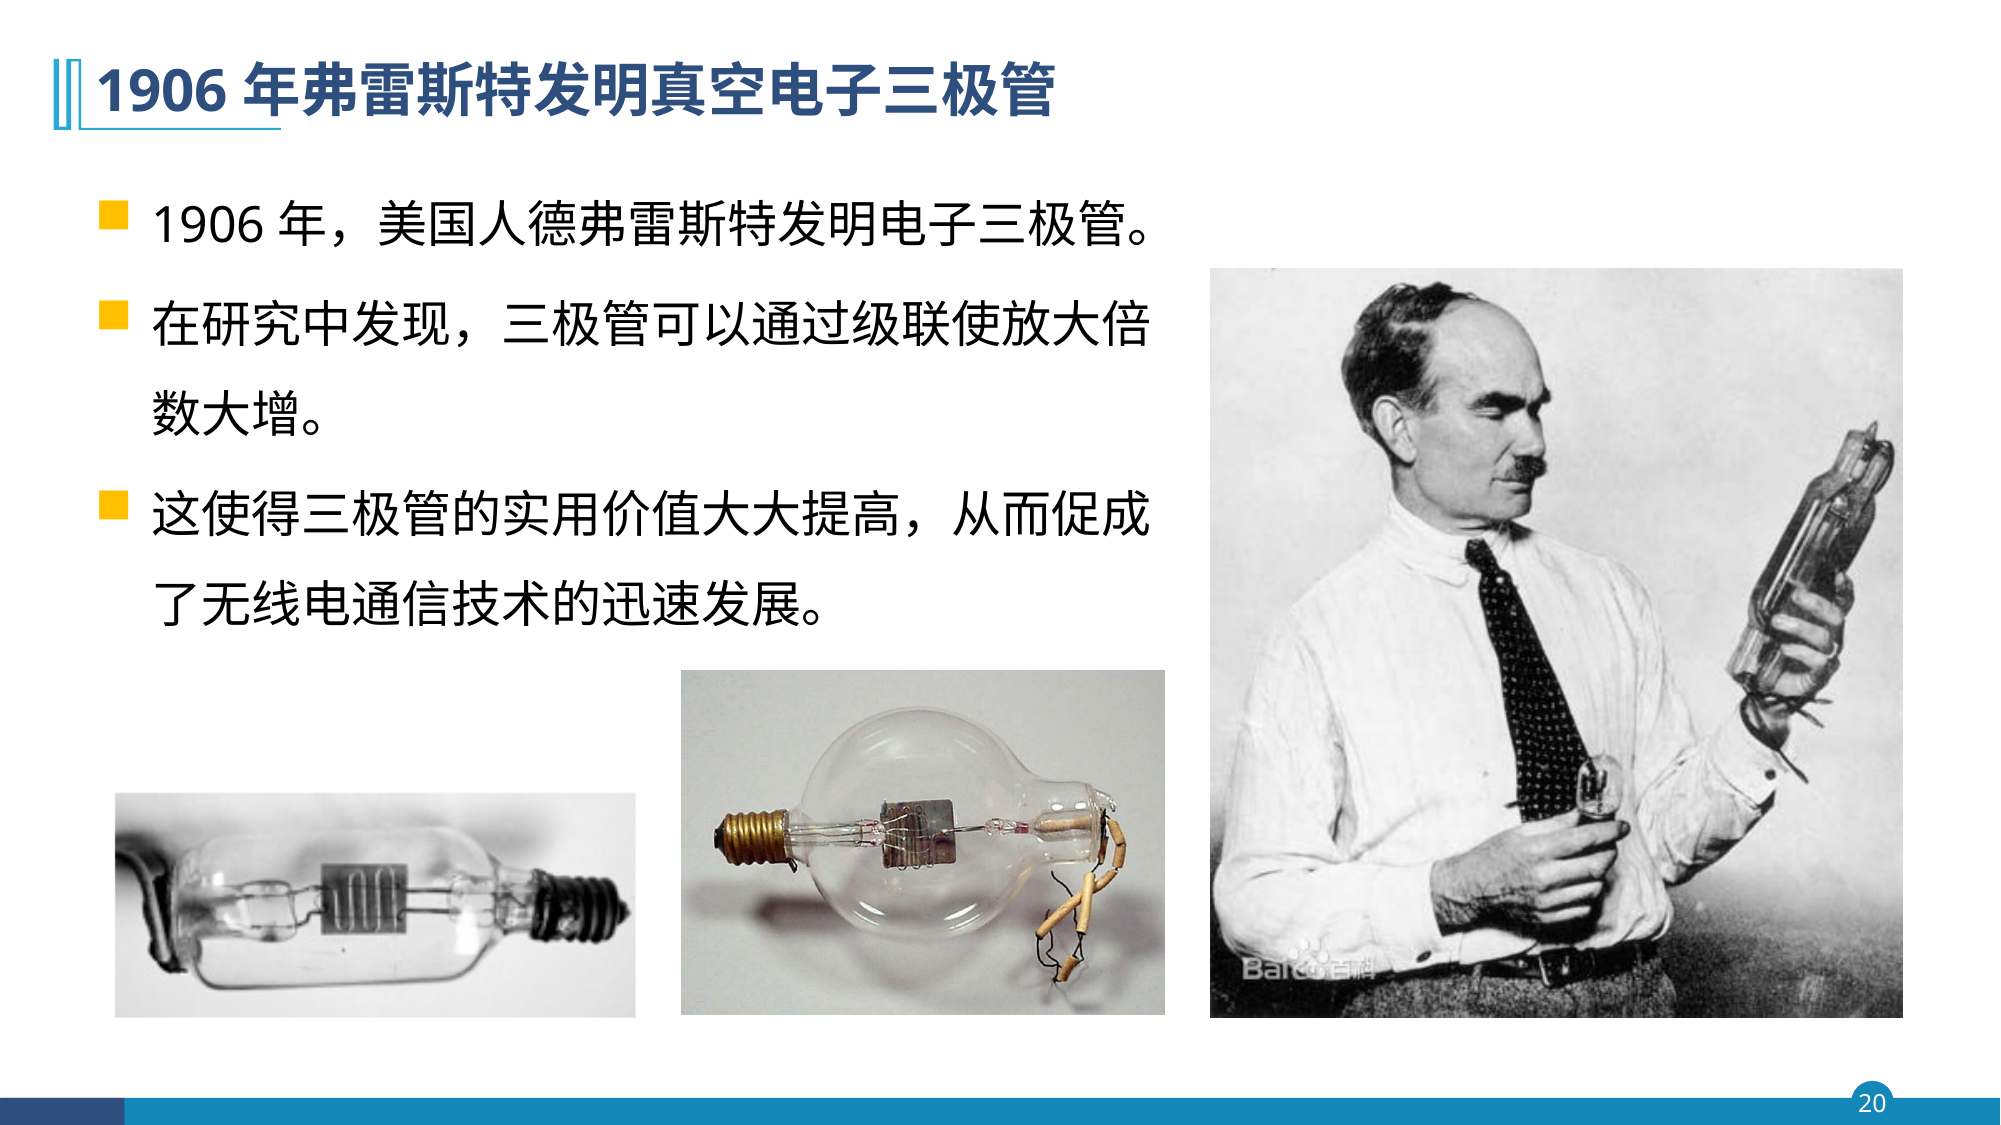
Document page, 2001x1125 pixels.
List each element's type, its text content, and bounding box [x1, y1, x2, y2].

picture [116, 644, 635, 1125]
picture [681, 670, 1165, 1016]
title 1906年弗雷斯特发明真空电子三极管 [80, 42, 1805, 144]
list 1906年，美国人德弗雷斯特发明电子三极管。 在研究中发现，三极管可以通过级联使放大倍数大增。 这使得三极管的实用价值大大提高，从而促成了无线电通信技术的迅速发展。 [80, 154, 1192, 808]
picture [1210, 268, 1903, 1018]
